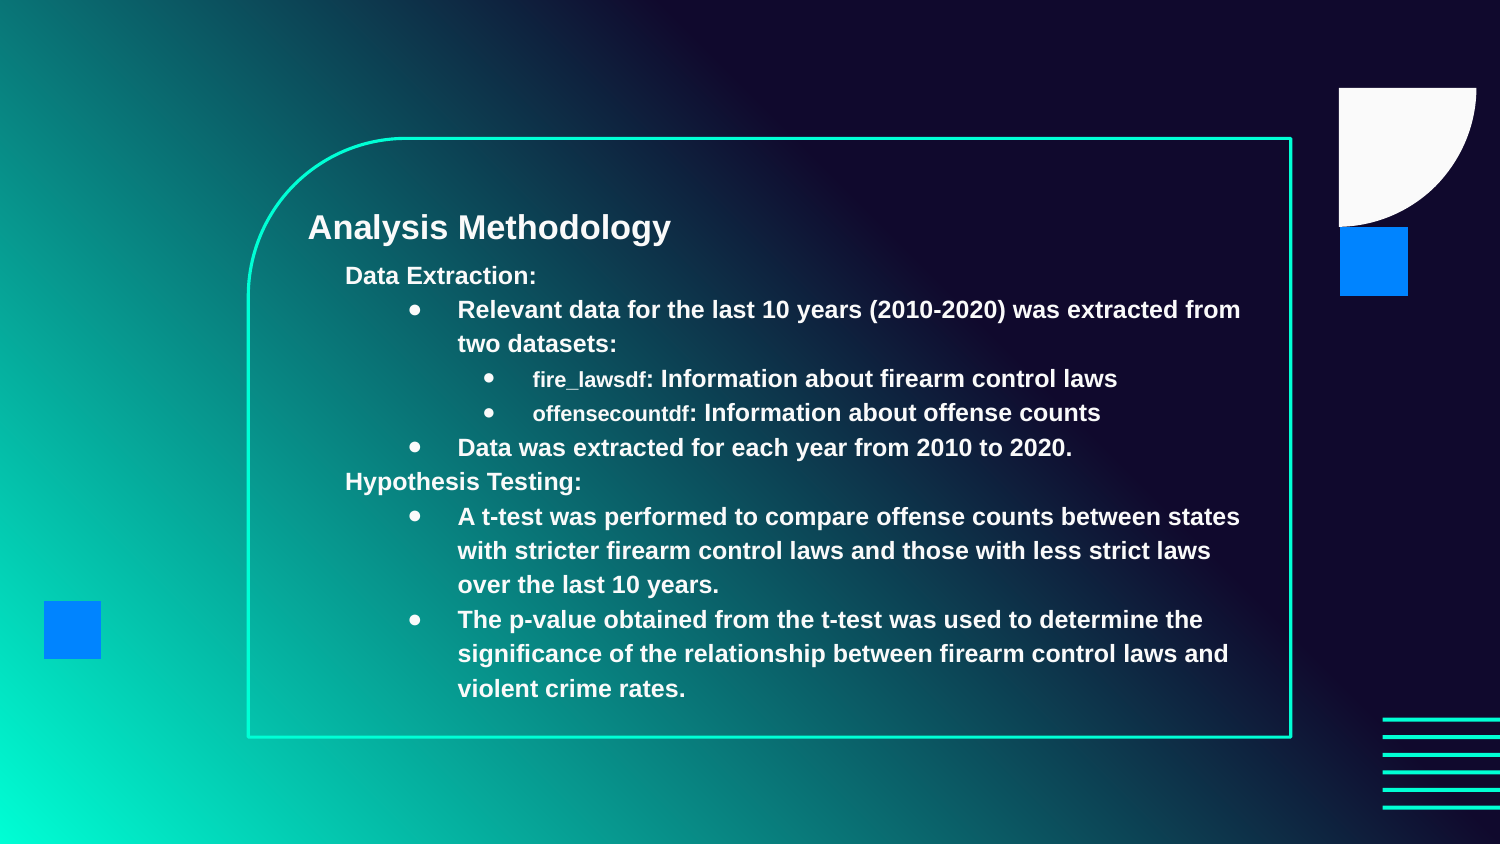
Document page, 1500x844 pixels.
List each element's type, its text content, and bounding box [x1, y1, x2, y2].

text_box [248, 138, 1291, 738]
subtitle Analysis Methodology Data Extraction: Relevant data for the last 10 years (2010-2020) was extracted from two datasets: fire_lawsdf: Information about firearm control laws offensecountdf: Information about offense counts Data was extracted for each year from 2010 to 2020. Hypothesis Testing: A t-test was performed to compare offense counts between states with stricter firearm control laws and those with less strict laws over the last 10 years. The p-value obtained from the t-test was used to determine the significance of the relationship between firearm control laws and violent crime rates. [292, 165, 1271, 697]
